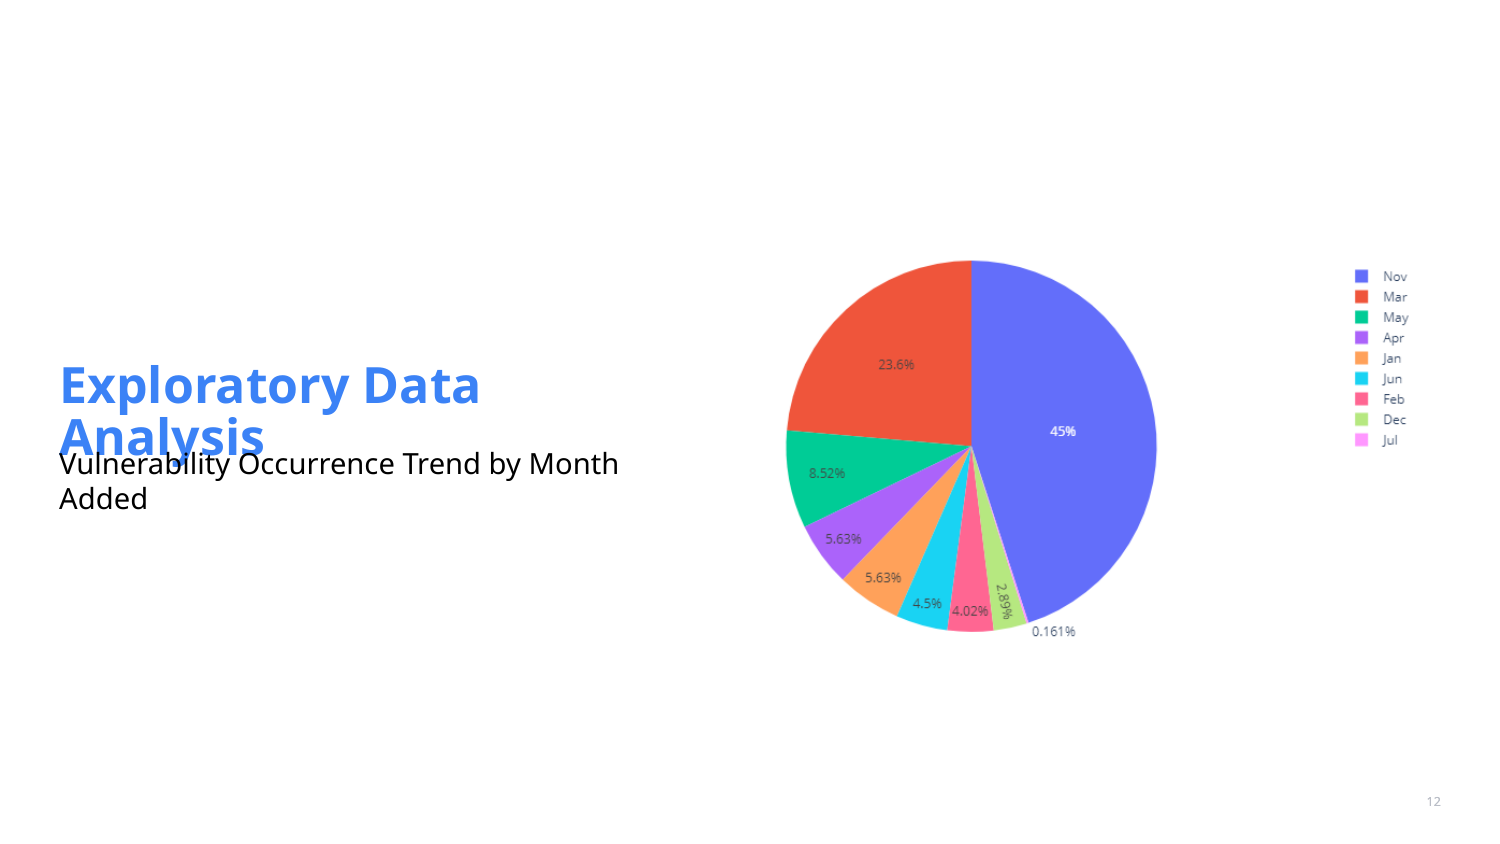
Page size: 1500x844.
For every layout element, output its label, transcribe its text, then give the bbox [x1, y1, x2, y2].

text_box Exploratory Data Analysis [59, 363, 438, 444]
picture [443, 153, 1500, 718]
text_box Vulnerability Occurrence Trend by Month Added [59, 444, 438, 515]
text_box ‹#› [1366, 769, 1457, 835]
